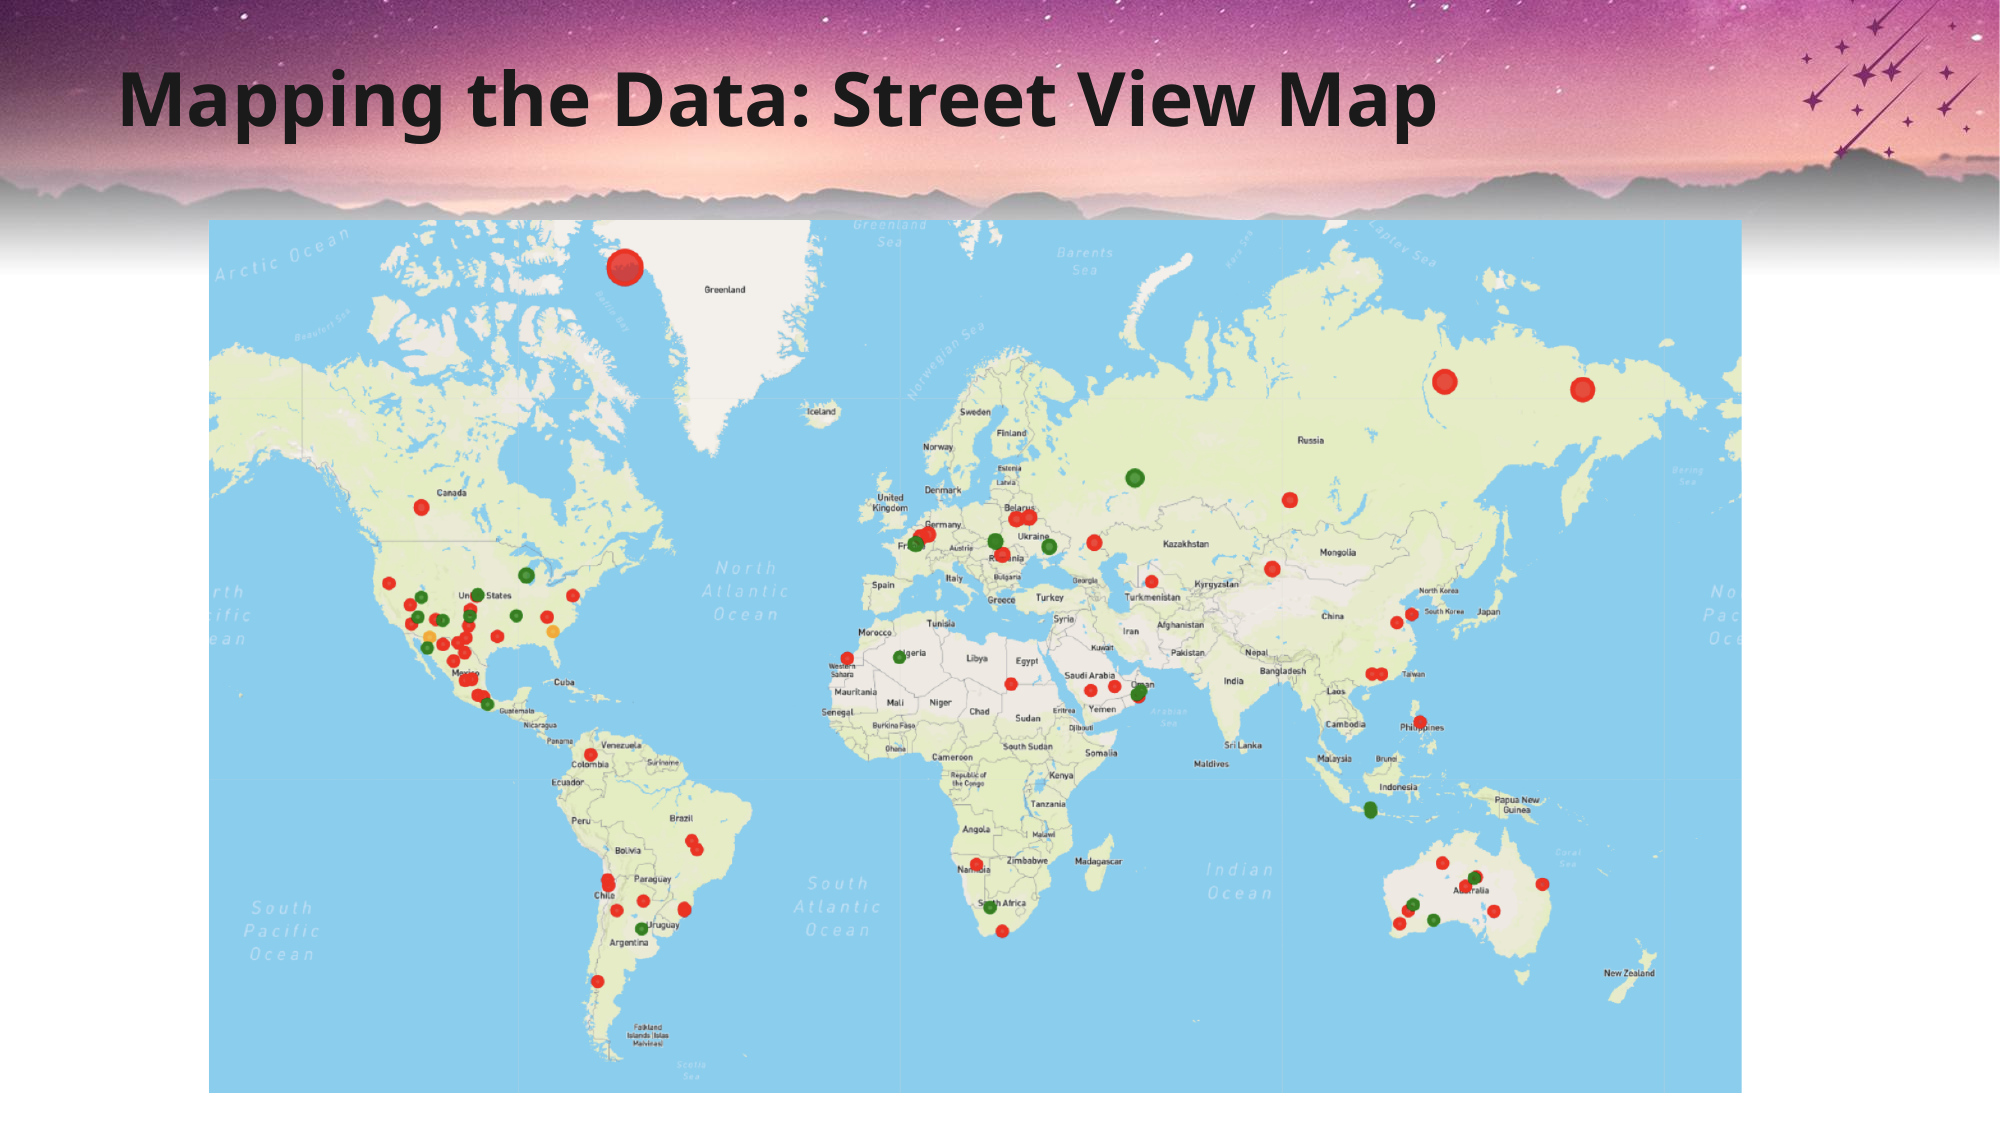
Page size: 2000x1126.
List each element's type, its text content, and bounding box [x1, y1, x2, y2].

picture [0, 0, 2000, 1125]
title Mapping the Data: Street View Map [99, 42, 1900, 174]
